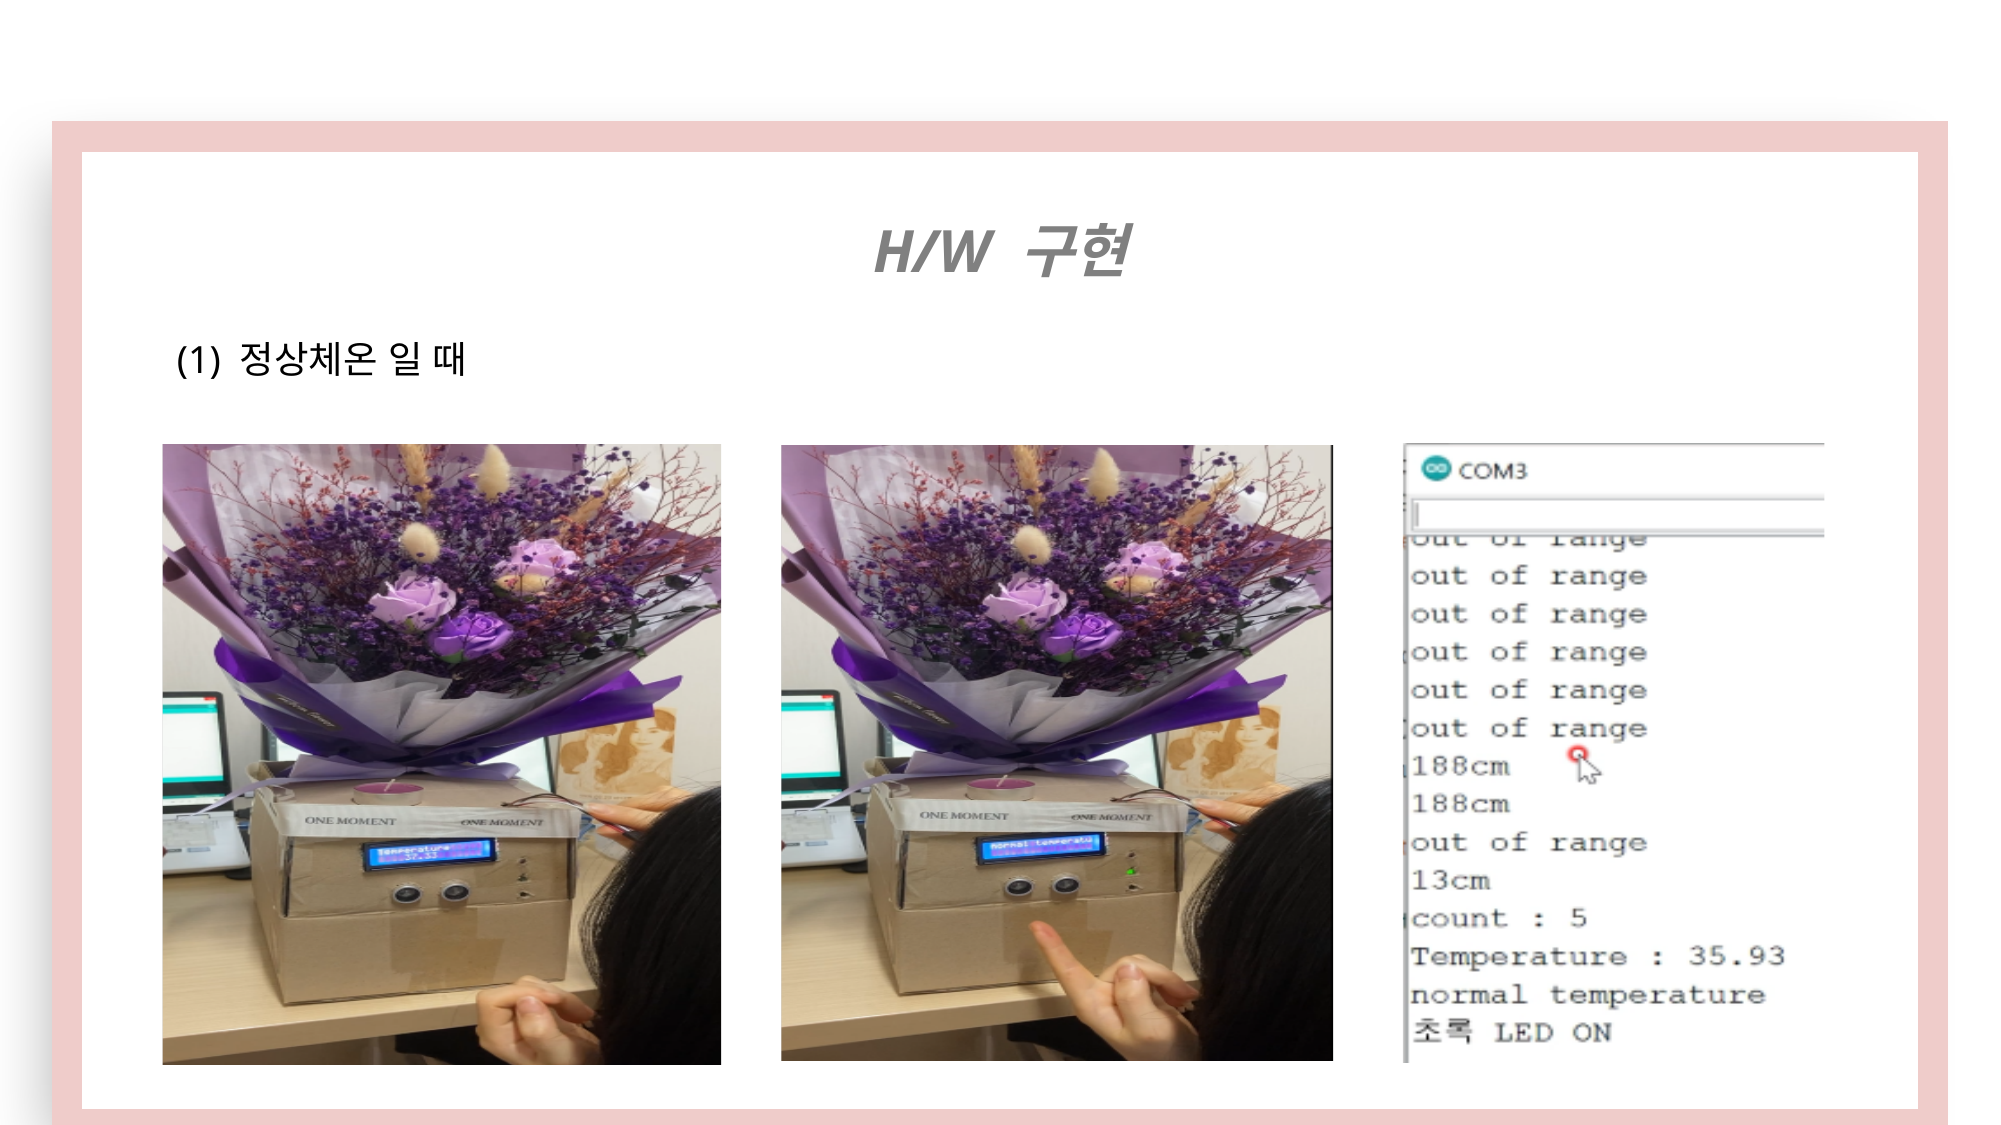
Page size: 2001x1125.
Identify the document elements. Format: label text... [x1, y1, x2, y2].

text_box H/W 구현 [66, 136, 1934, 1125]
picture [162, 444, 722, 1065]
text_box (1) 정상체온 일 때 [162, 328, 782, 390]
picture [1402, 443, 1825, 1063]
picture [781, 445, 1334, 1065]
